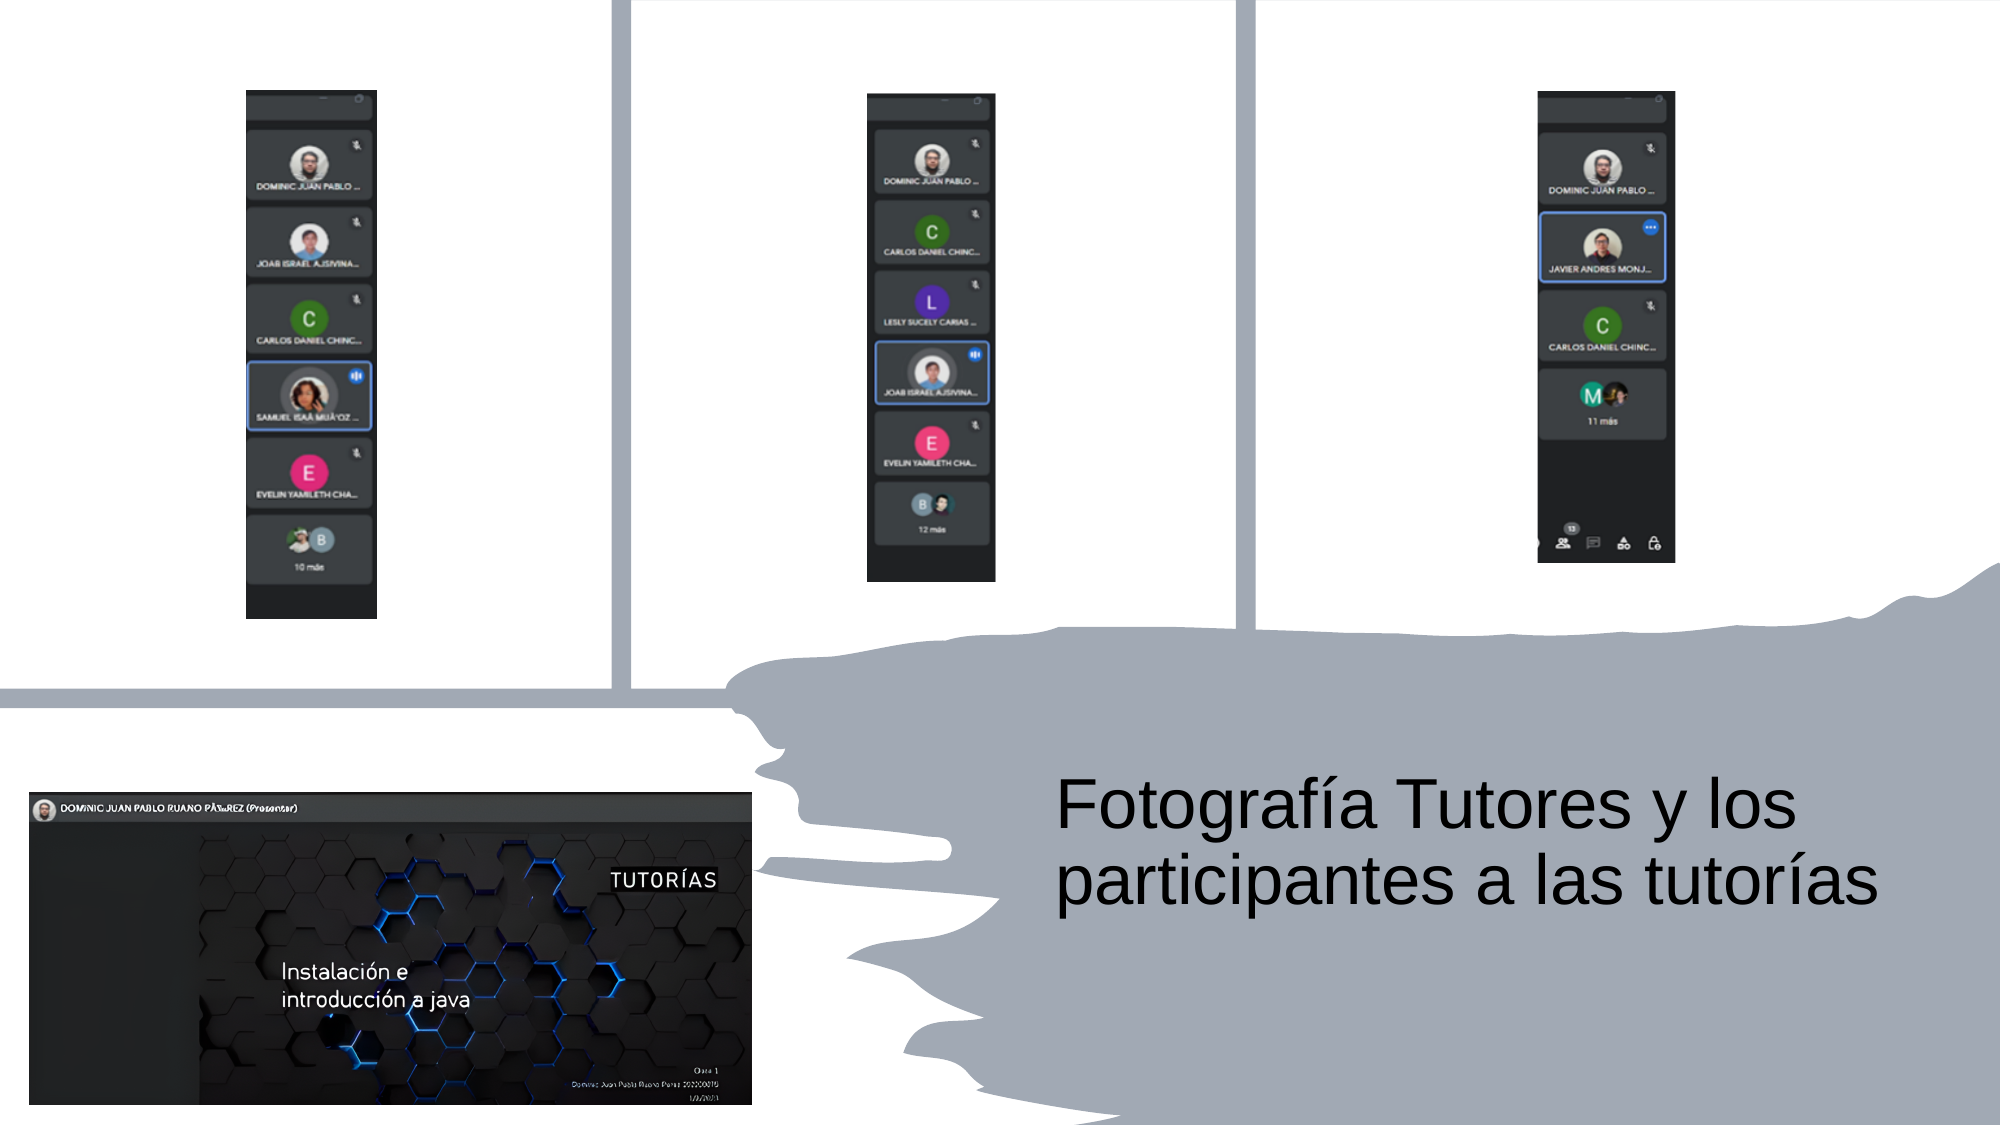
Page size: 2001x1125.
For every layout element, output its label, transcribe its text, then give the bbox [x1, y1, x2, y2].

text_box [0, 0, 611, 688]
picture [867, 90, 999, 583]
text_box [1256, 1, 2000, 636]
title Fotografía Tutores y los participantes a las tutorías [1040, 685, 1944, 928]
picture [1537, 91, 1681, 563]
text_box [0, 0, 2000, 1125]
text_box [0, 709, 1116, 1125]
picture [246, 90, 377, 619]
text_box [632, 1, 1235, 688]
picture [29, 792, 752, 1105]
